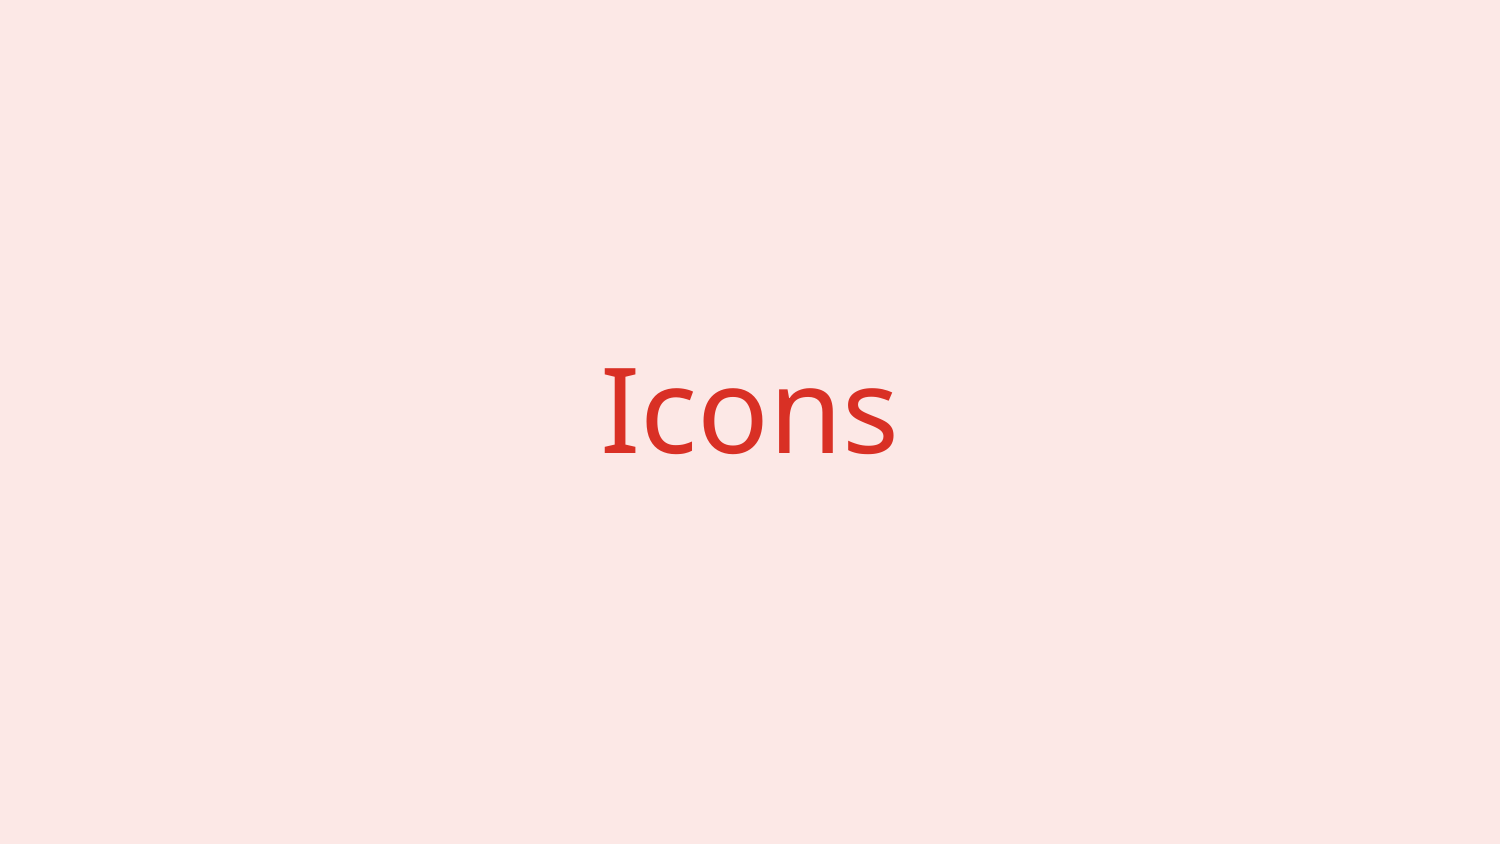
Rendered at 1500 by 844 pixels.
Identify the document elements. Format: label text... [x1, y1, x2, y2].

text_box Icons [196, 334, 1304, 478]
